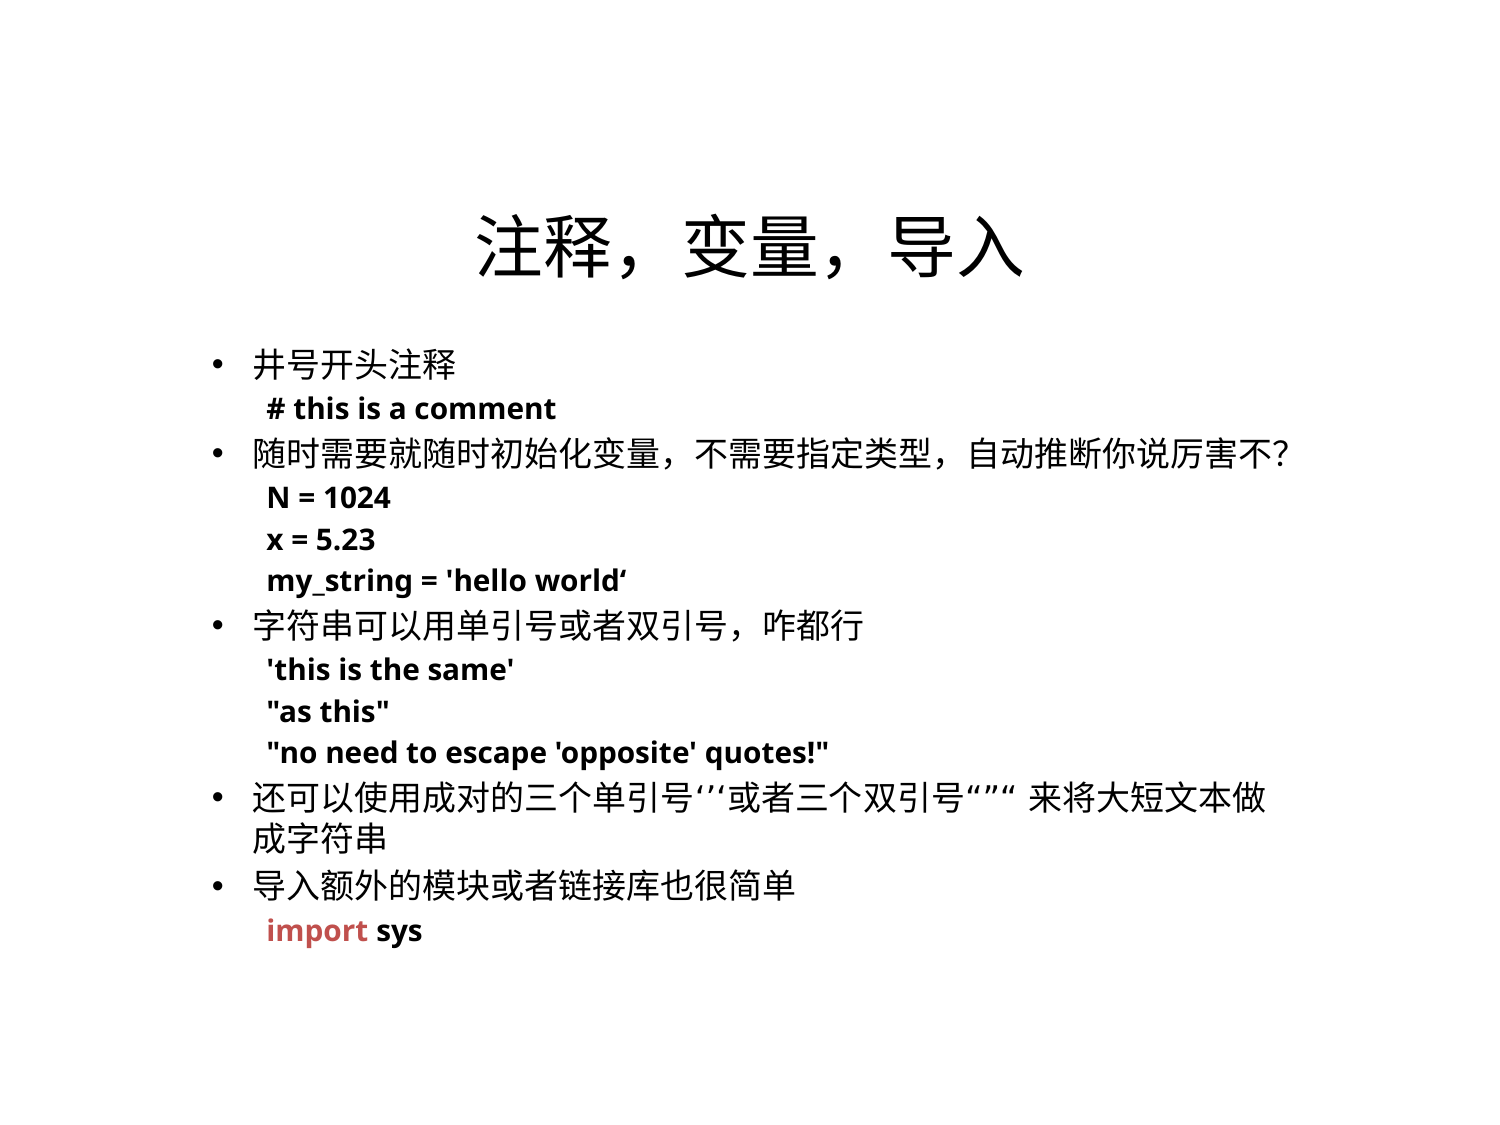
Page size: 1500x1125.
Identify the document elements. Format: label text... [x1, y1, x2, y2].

text_box 注释，变量，导入 [243, 174, 1257, 315]
text_box 井号开头注释 # this is a comment 随时需要就随时初始化变量，不需要指定类型，自动推断你说厉害不？ N = 1024 x = 5.23 my_string = 'hello world‘ 字符串可以用单引号或者双引号，咋都行 'this is the same' "as this" "no need to escape 'opposite' quotes!" 还可以使用成对的三个单引号‘’‘或者三个双引号“”“ 来将大短文本做成字符串 导入额外的模块或者链接库也很简单 import sys [200, 337, 1291, 970]
